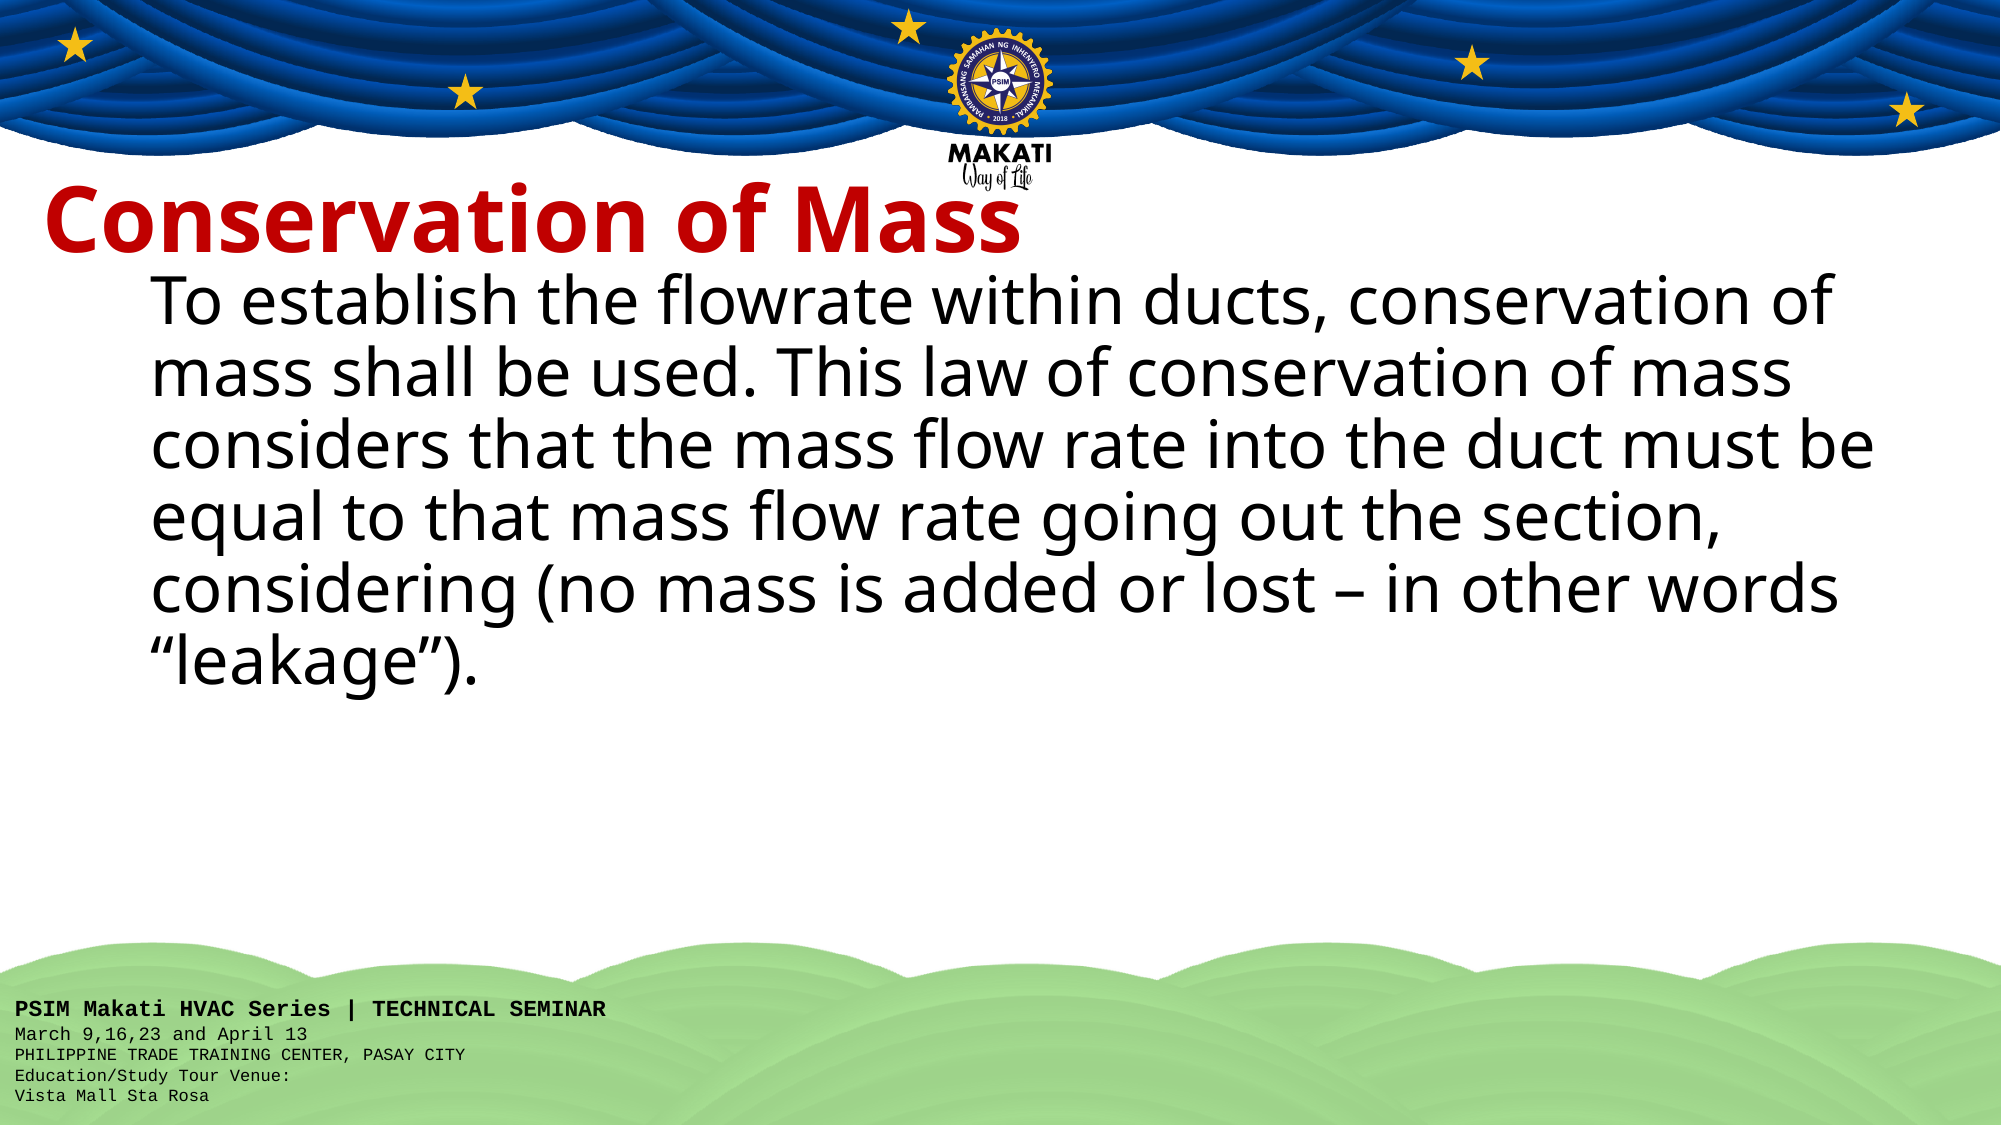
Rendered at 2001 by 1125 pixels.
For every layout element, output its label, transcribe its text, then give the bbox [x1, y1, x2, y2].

picture [0, 923, 2000, 1125]
picture [0, 0, 2000, 160]
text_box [936, 20, 1064, 204]
text_box Conservation of Mass [42, 160, 2000, 271]
